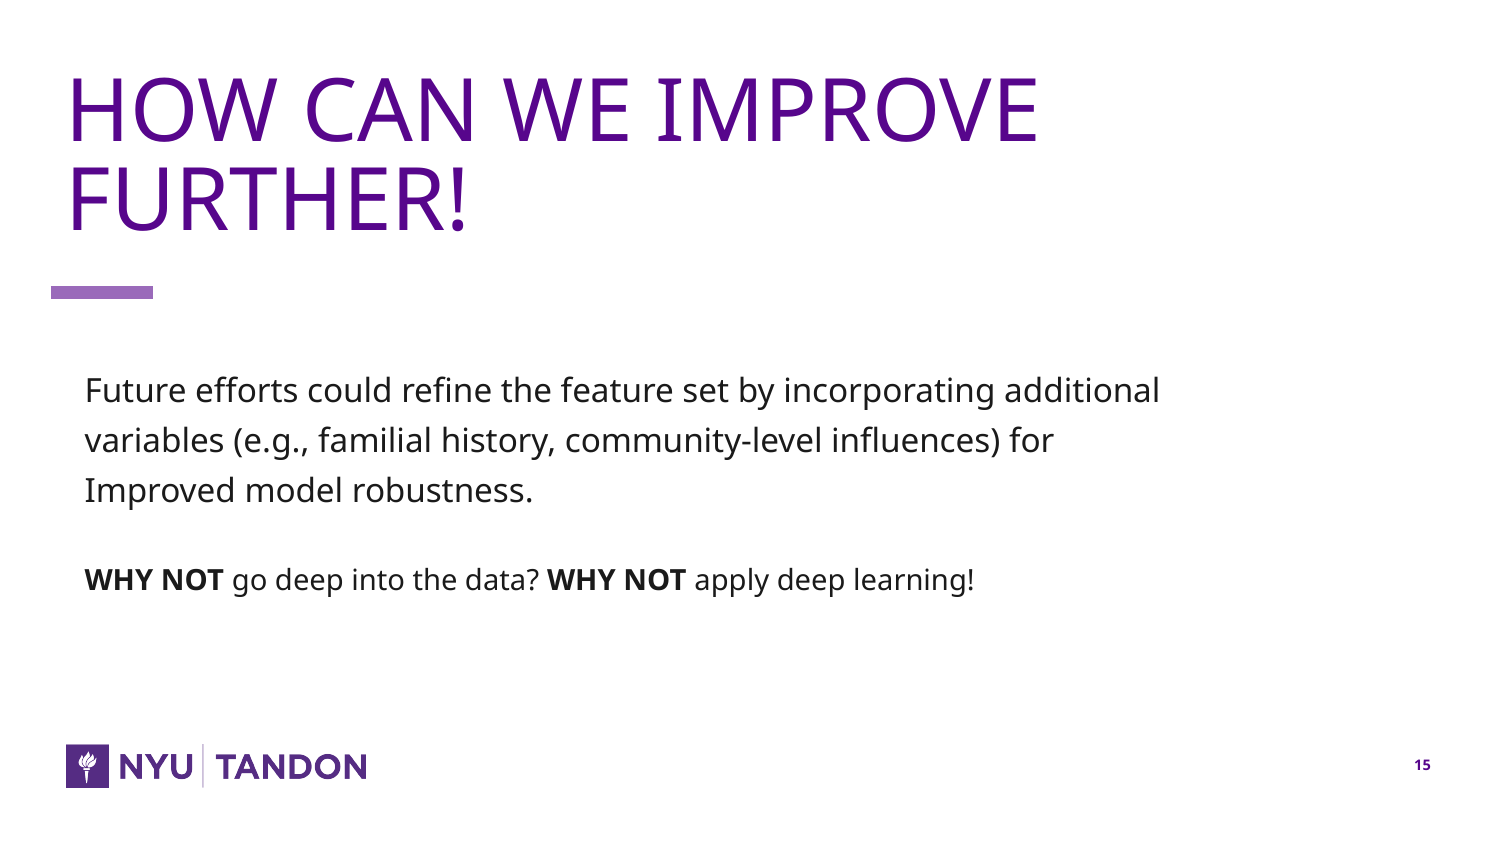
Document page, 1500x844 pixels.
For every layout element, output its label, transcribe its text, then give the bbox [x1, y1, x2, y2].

list Future efforts could refine the feature set by incorporating additional variables (e.g., familial history, community-level influences) for Improved model robustness. alter drug abuse dynamics. WHY NOT go deep into the data? WHY NOT apply deep learning! [69, 388, 1302, 646]
picture [66, 744, 366, 788]
title HOW CAN WE IMPROVE FURTHER! [50, 55, 1114, 658]
